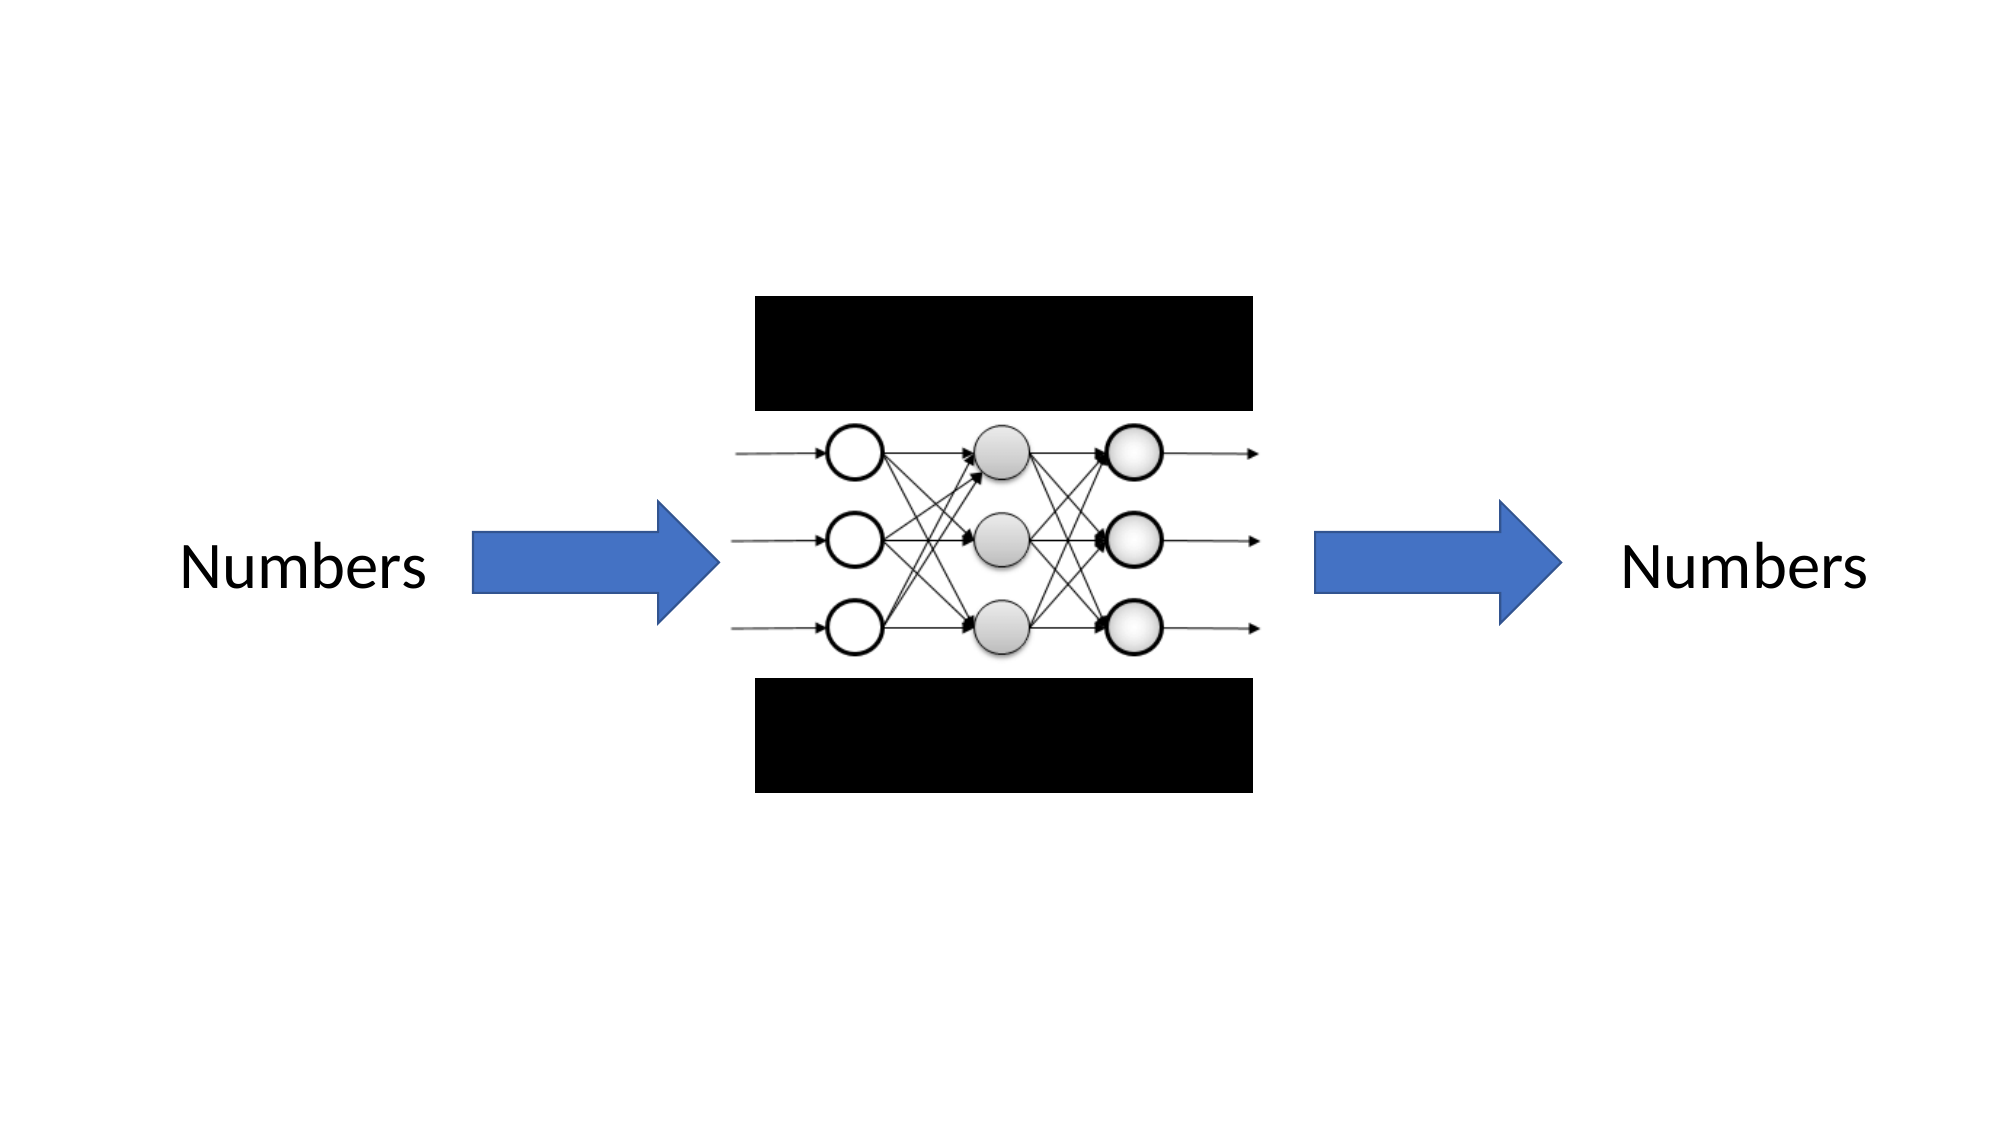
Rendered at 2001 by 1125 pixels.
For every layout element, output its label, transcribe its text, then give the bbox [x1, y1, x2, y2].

text_box [755, 296, 1253, 411]
text_box Numbers [1561, 514, 1928, 610]
picture [725, 411, 1281, 678]
text_box [755, 678, 1253, 793]
text_box [473, 499, 721, 626]
text_box [1314, 499, 1561, 626]
text_box Numbers [133, 514, 473, 610]
